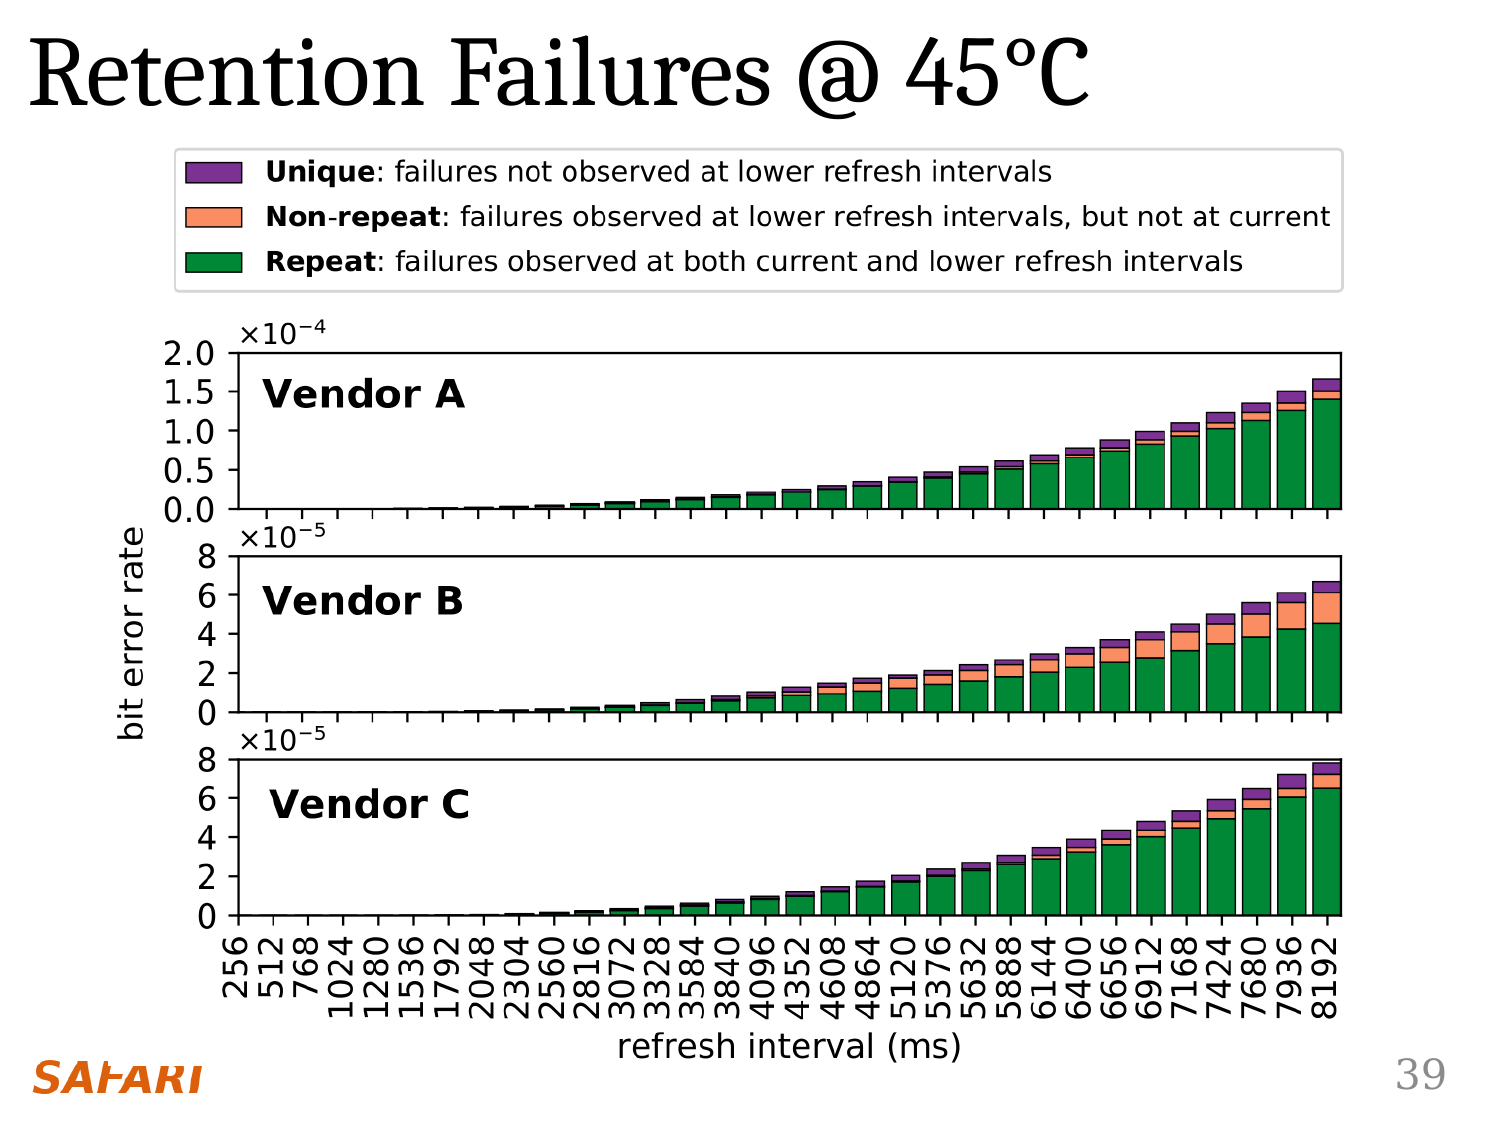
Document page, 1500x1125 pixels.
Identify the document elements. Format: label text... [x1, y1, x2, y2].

text_box 39 [1299, 1042, 1463, 1103]
picture [31, 120, 1363, 1104]
title Retention Failures @ 45°C [12, 12, 1487, 134]
